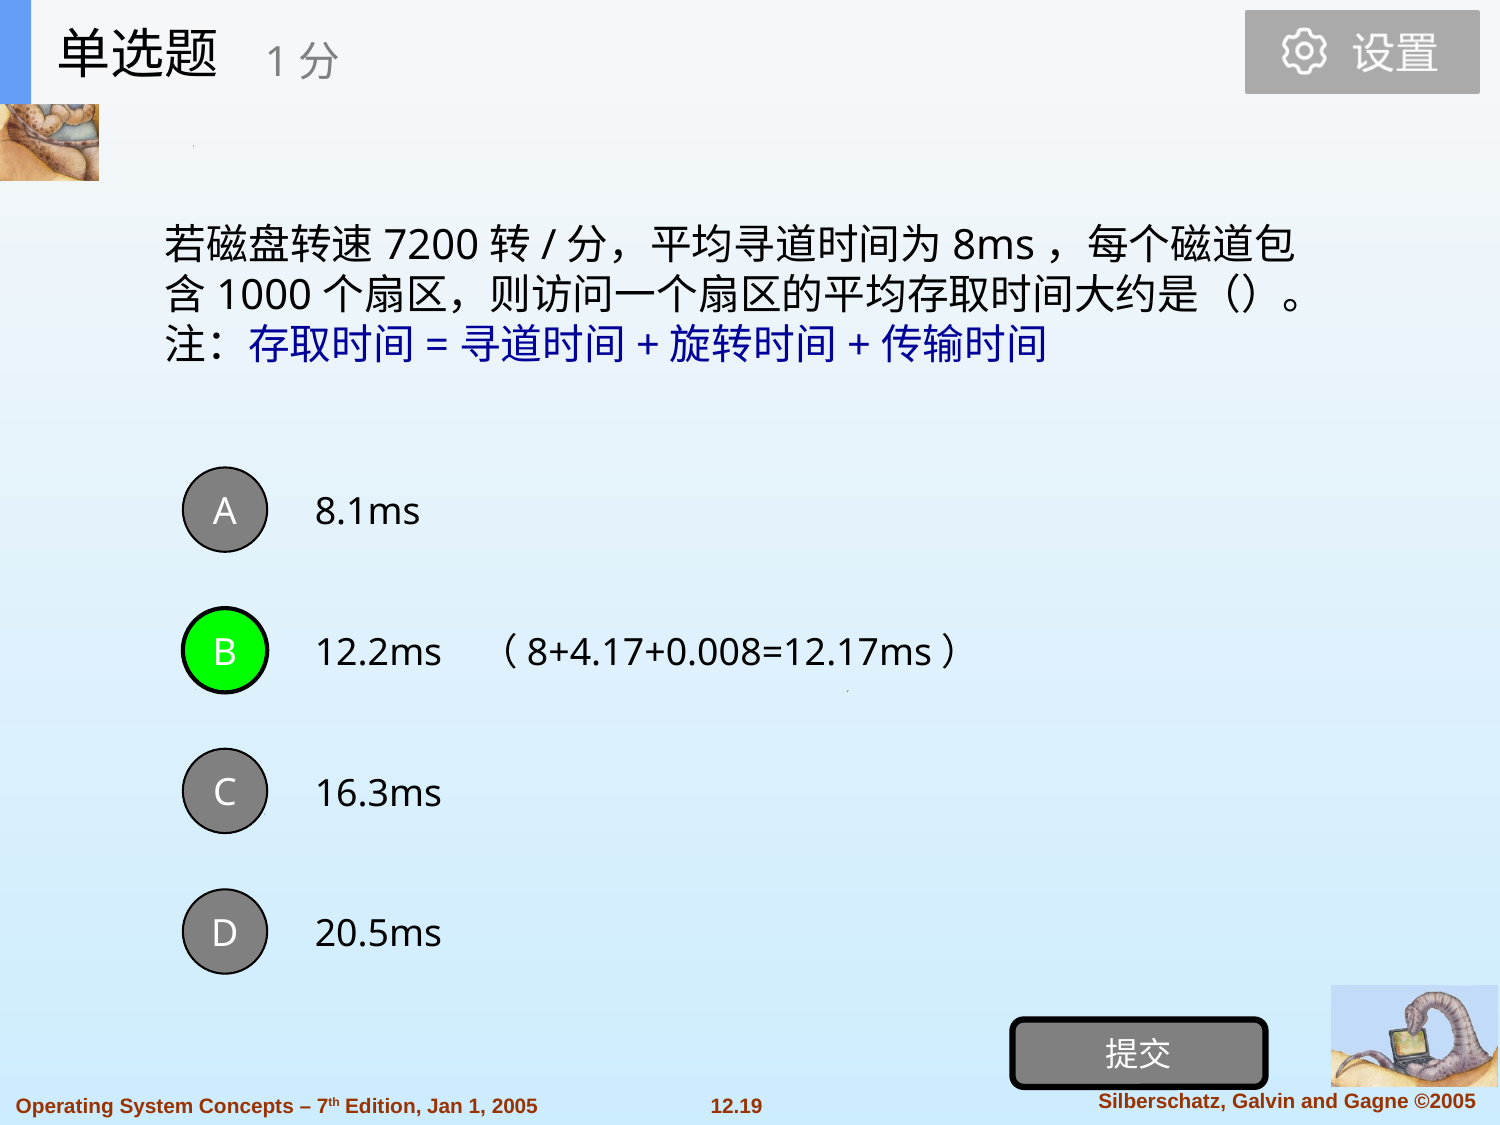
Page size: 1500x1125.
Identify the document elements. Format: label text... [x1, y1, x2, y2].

text_box 若磁盘转速7200转/分，平均寻道时间为8ms，每个磁道包含1000个扇区，则访问一个扇区的平均存取时间大约是（）。 注：存取时间=寻道时间+旋转时间+传输时间 [149, 185, 1350, 401]
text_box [0, 0, 1500, 105]
text_box A [182, 467, 268, 552]
picture [1245, 10, 1480, 94]
picture [0, 105, 99, 181]
picture [1331, 985, 1498, 1087]
text_box 16.3ms [300, 738, 553, 844]
text_box B [182, 608, 268, 693]
text_box C [182, 748, 268, 834]
text_box 12.2ms （8+4.17+0.008=12.17ms） [299, 597, 1042, 703]
text_box 提交 [1012, 1019, 1266, 1087]
text_box D [182, 889, 268, 974]
text_box 20.5ms [300, 878, 553, 985]
text_box 8.1ms [300, 456, 553, 563]
